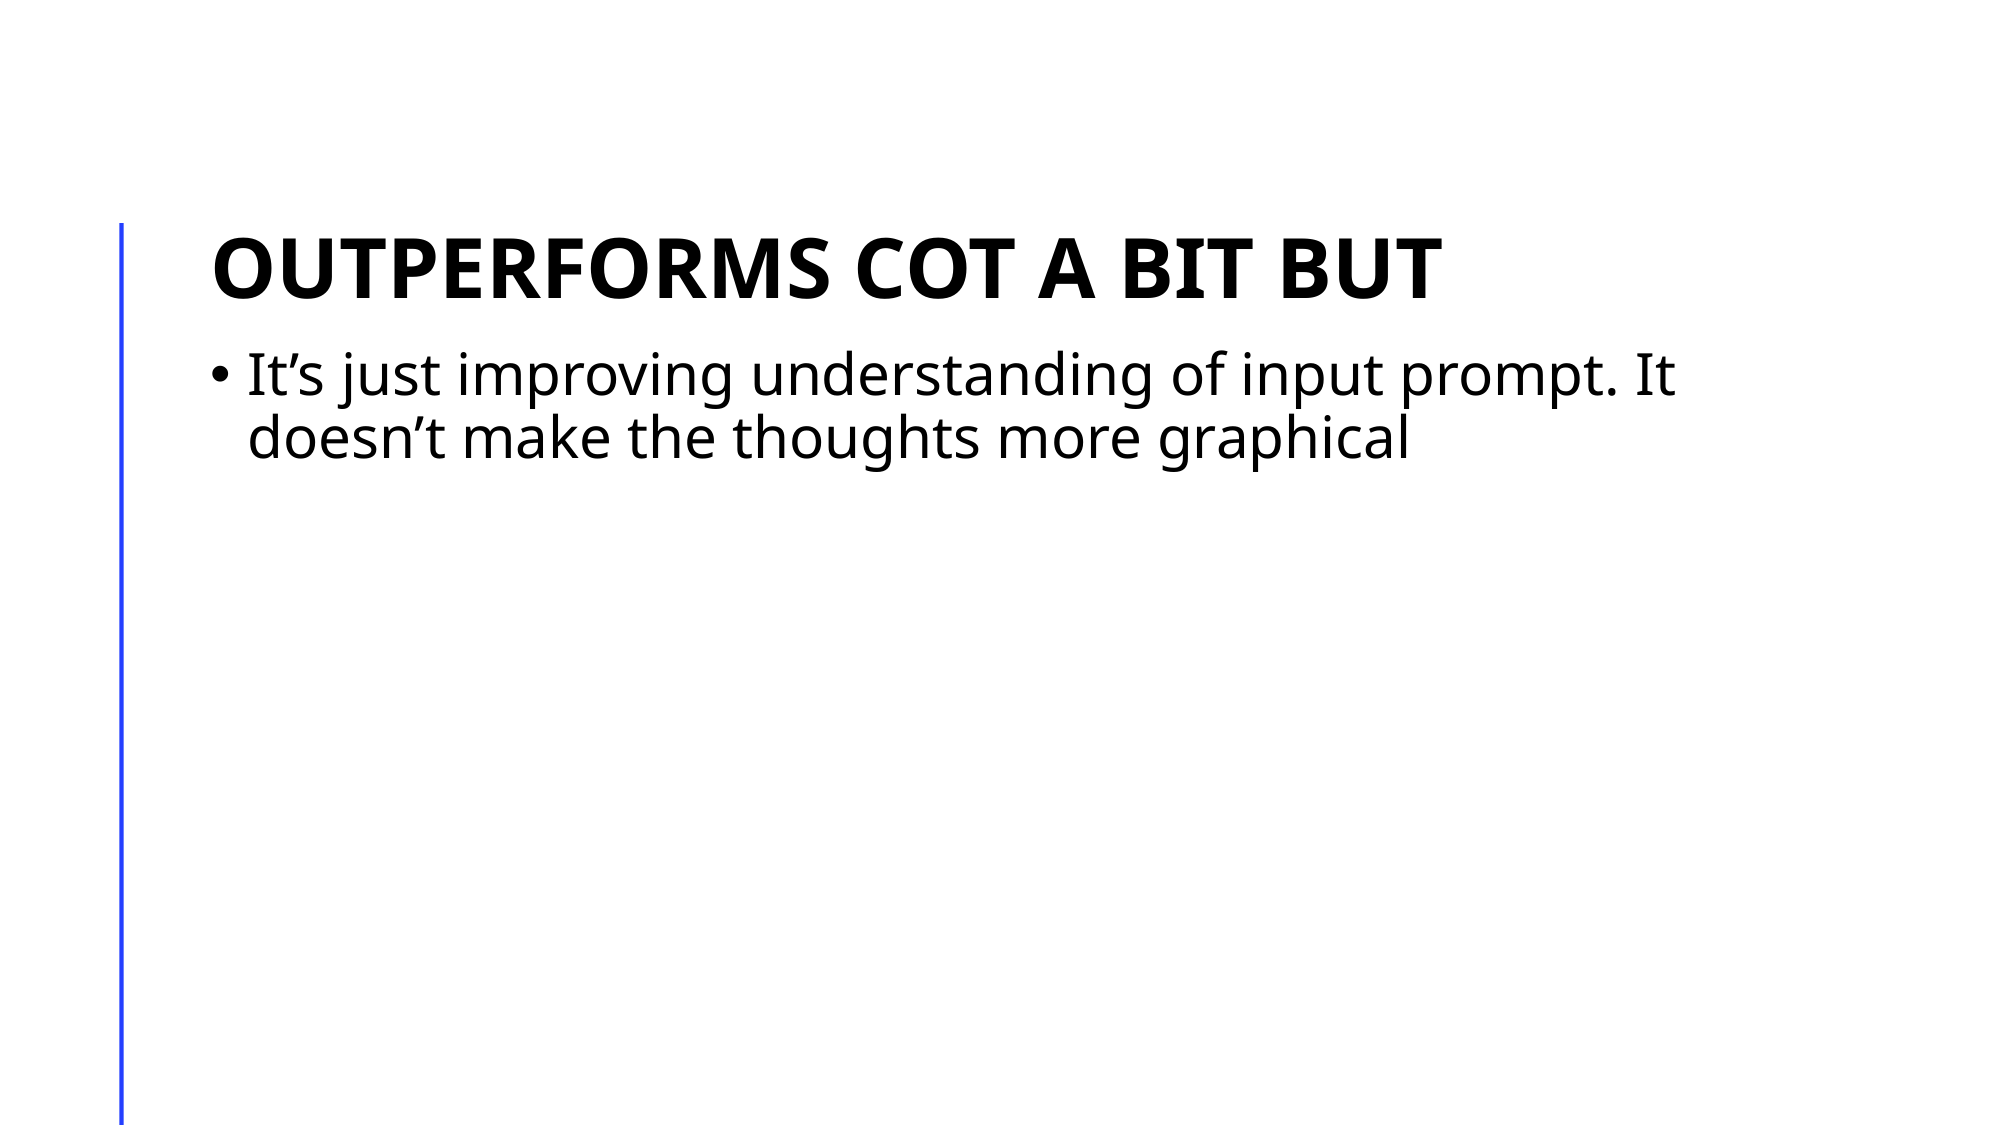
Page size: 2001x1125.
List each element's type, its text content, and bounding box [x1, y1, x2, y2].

title Outperforms COT a bit but [210, 104, 1865, 315]
list It’s just improving understanding of input prompt. It doesn’t make the thoughts more graphical [210, 345, 1865, 1020]
